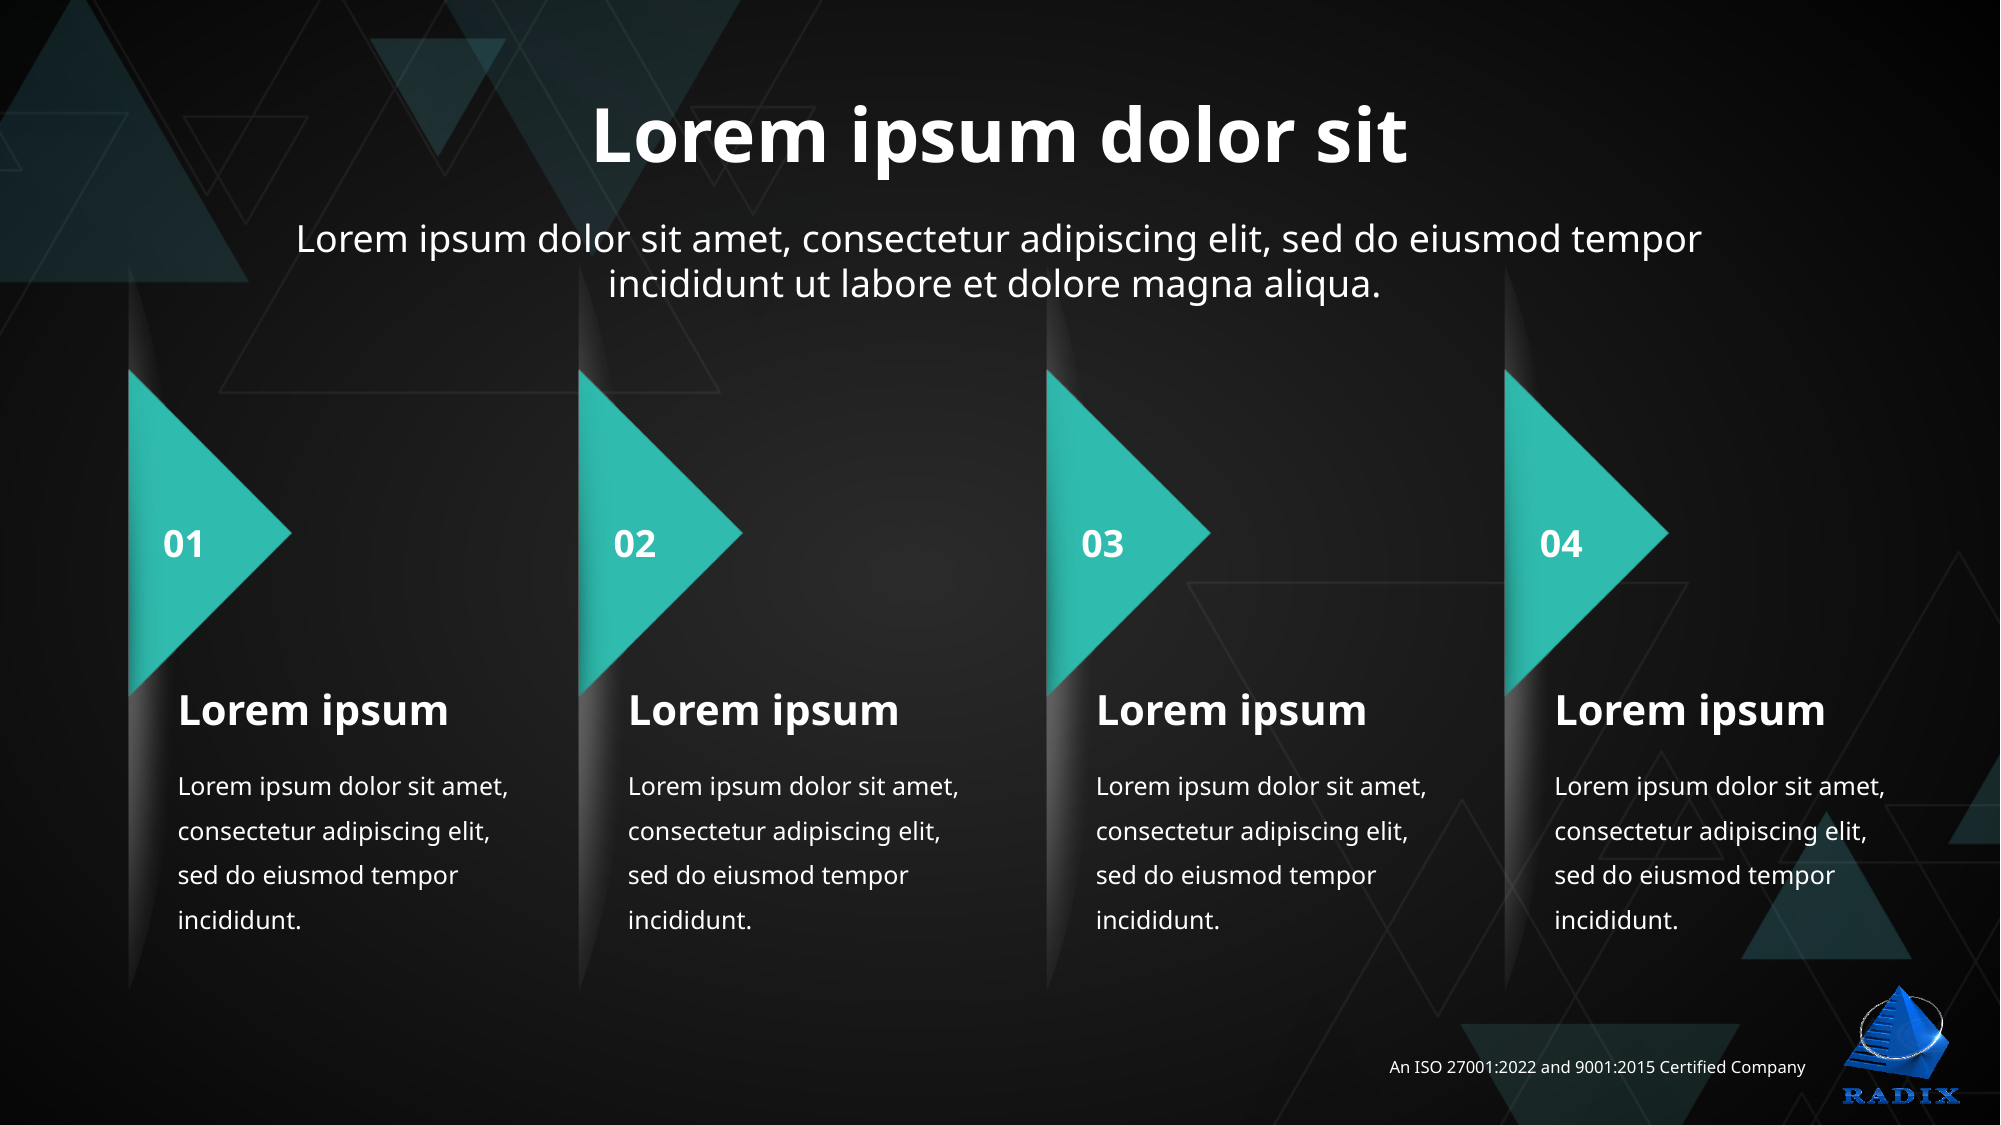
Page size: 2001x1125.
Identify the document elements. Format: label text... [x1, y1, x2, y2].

text_box Lorem ipsum dolor sit amet, consectetur adipiscing elit, sed do eiusmod tempor incididunt ut labore et dolore magna aliqua. [218, 207, 1782, 313]
text_box Lorem ipsum dolor sit amet, consectetur adipiscing elit, sed do eiusmod tempor incididunt. [743, 747, 976, 1009]
text_box Lorem ipsum [1211, 681, 1423, 747]
text_box Lorem ipsum [1669, 681, 1880, 747]
text_box Lorem ipsum dolor sit amet, consectetur adipiscing elit, sed do eiusmod tempor incididunt. [292, 747, 525, 1009]
text_box Lorem ipsum [292, 681, 519, 747]
picture [0, 0, 2000, 1125]
text_box Lorem ipsum [743, 681, 976, 747]
text_box Lorem ipsum dolor sit amet, consectetur adipiscing elit, sed do eiusmod tempor incididunt. [1669, 747, 1902, 1009]
text_box Lorem ipsum dolor sit amet, consectetur adipiscing elit, sed do eiusmod tempor incididunt. [1211, 747, 1444, 1009]
text_box Lorem ipsum dolor sit [535, 79, 1465, 207]
